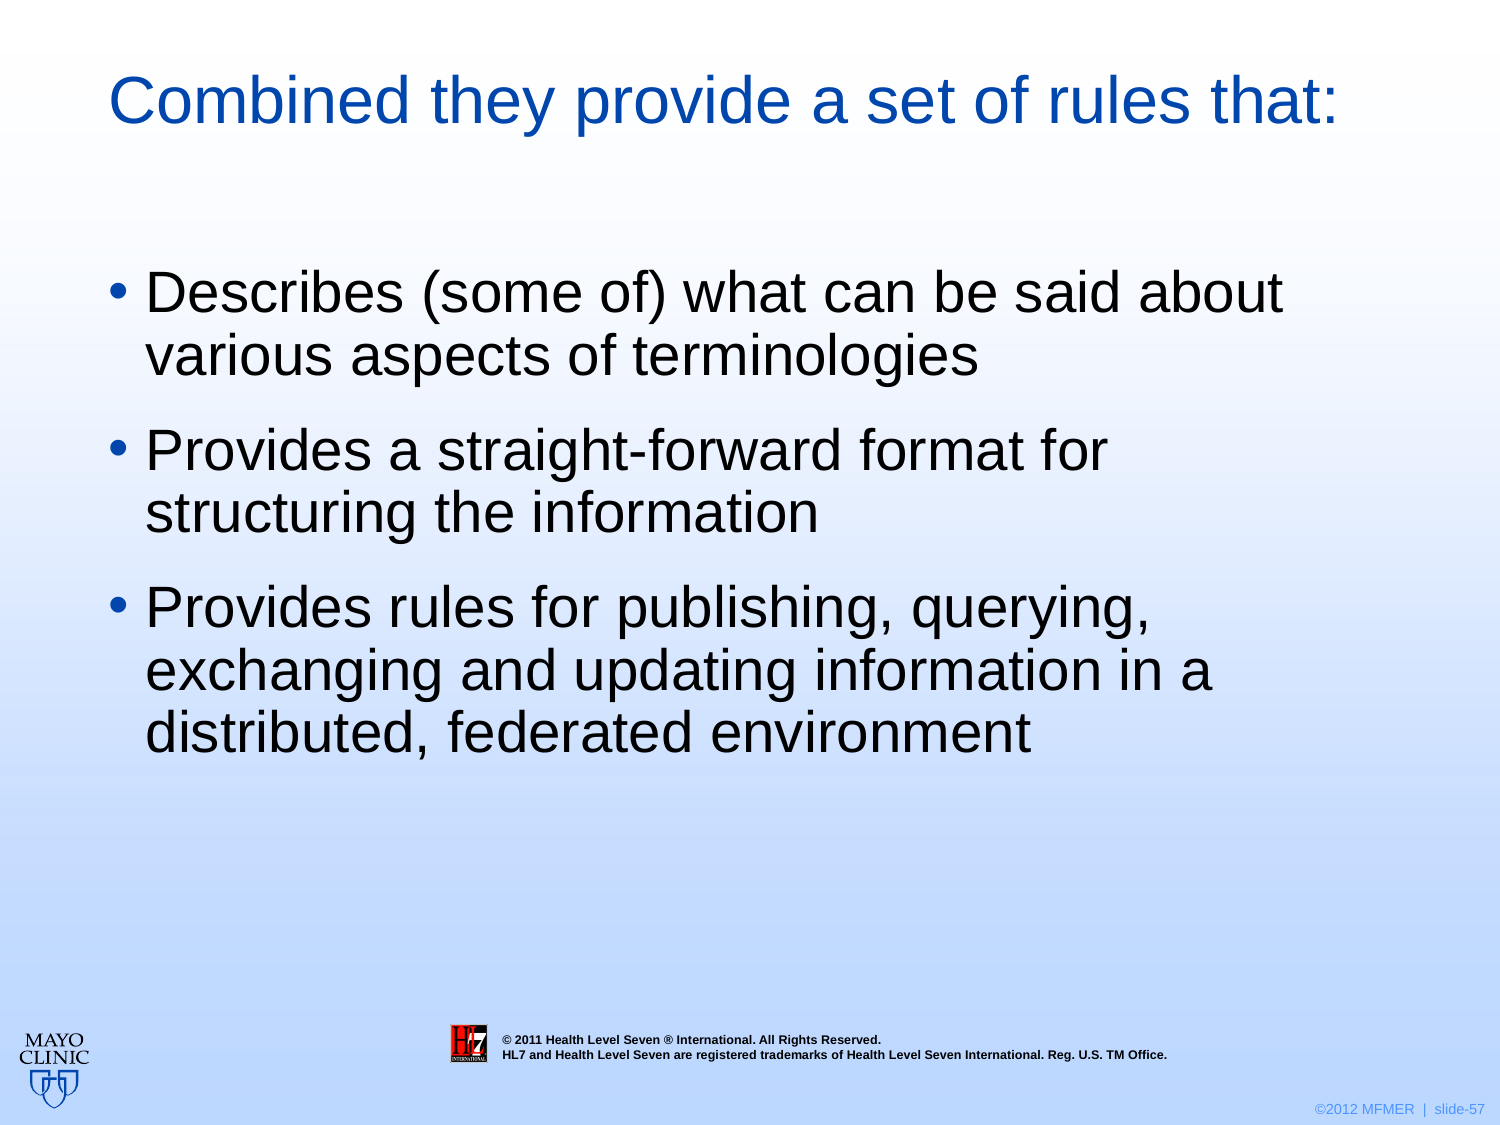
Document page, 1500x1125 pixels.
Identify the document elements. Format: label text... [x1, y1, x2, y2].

picture [0, 0, 1500, 1125]
title Combined they provide a set of rules that: [108, 0, 1392, 224]
list Describes (some of) what can be said about various aspects of terminologies Provides a straight-forward format for structuring the information Provides rules for publishing, querying, exchanging and updating information in a distributed, federated environment [108, 224, 1392, 1013]
